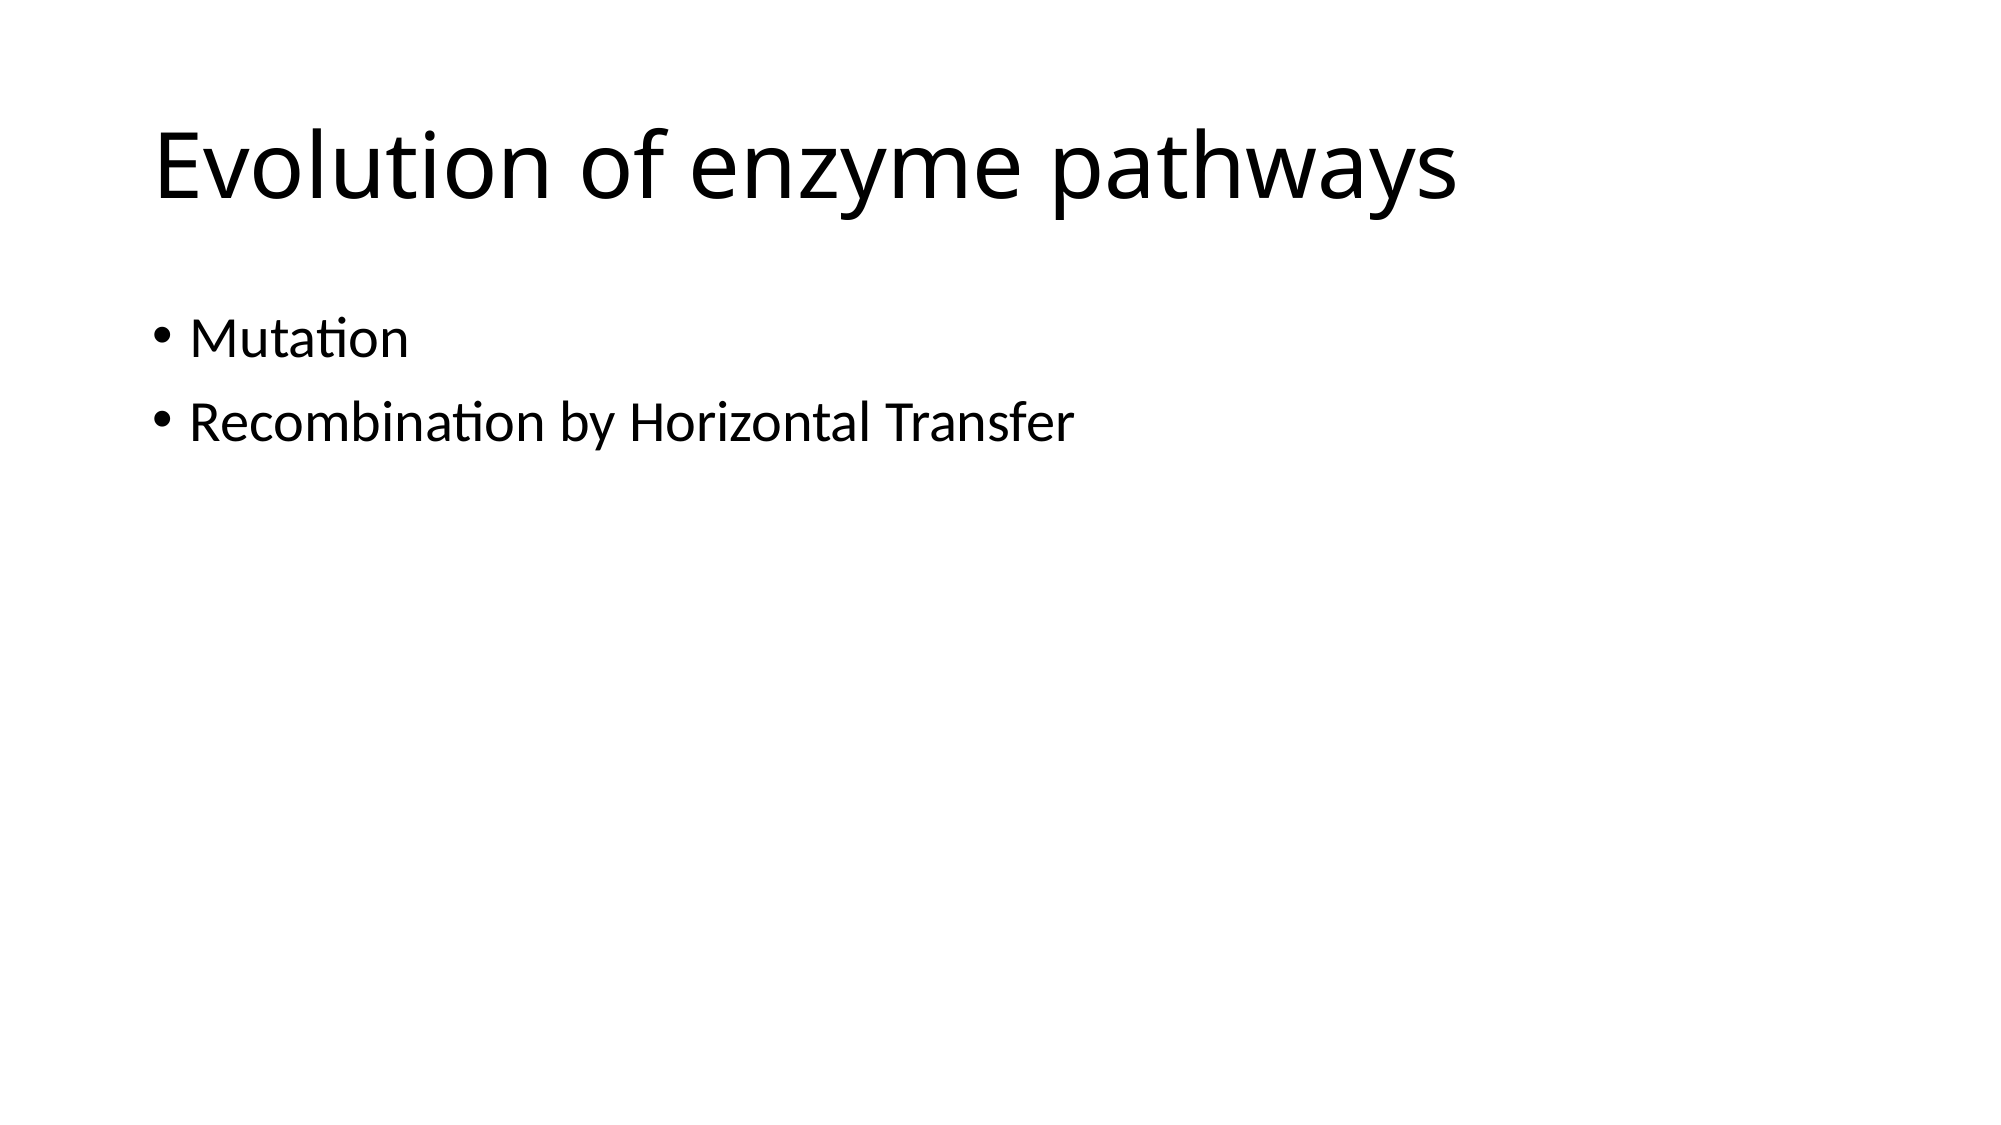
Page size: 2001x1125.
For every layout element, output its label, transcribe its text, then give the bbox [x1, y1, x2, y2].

list Mutation Recombination by Horizontal Transfer [137, 299, 1863, 1014]
title Evolution of enzyme pathways [137, 59, 1863, 278]
